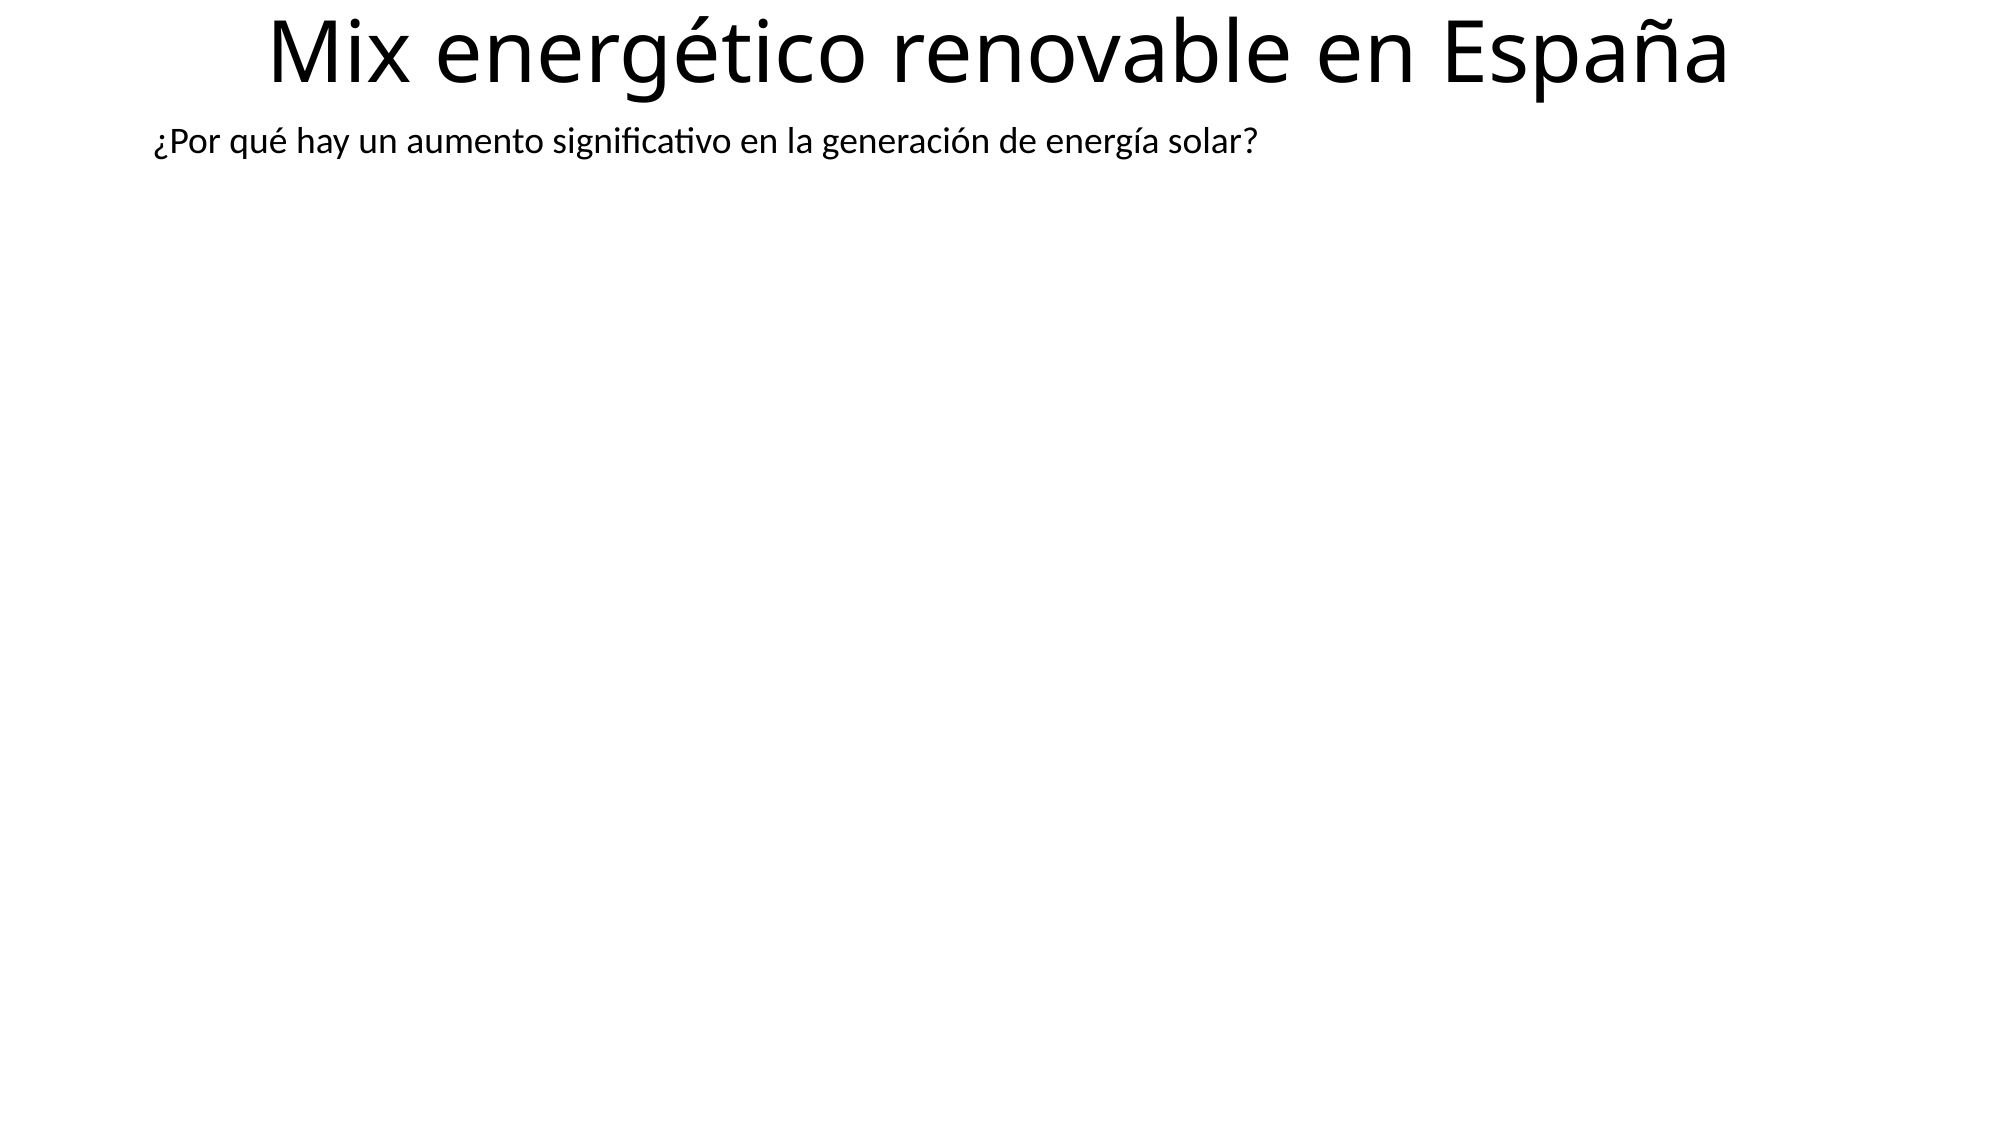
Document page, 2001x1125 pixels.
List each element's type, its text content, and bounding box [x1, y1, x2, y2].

text_box ¿Por qué hay un aumento significativo en la generación de energía solar? [137, 108, 1738, 169]
title Mix energético renovable en España [137, 0, 1863, 109]
